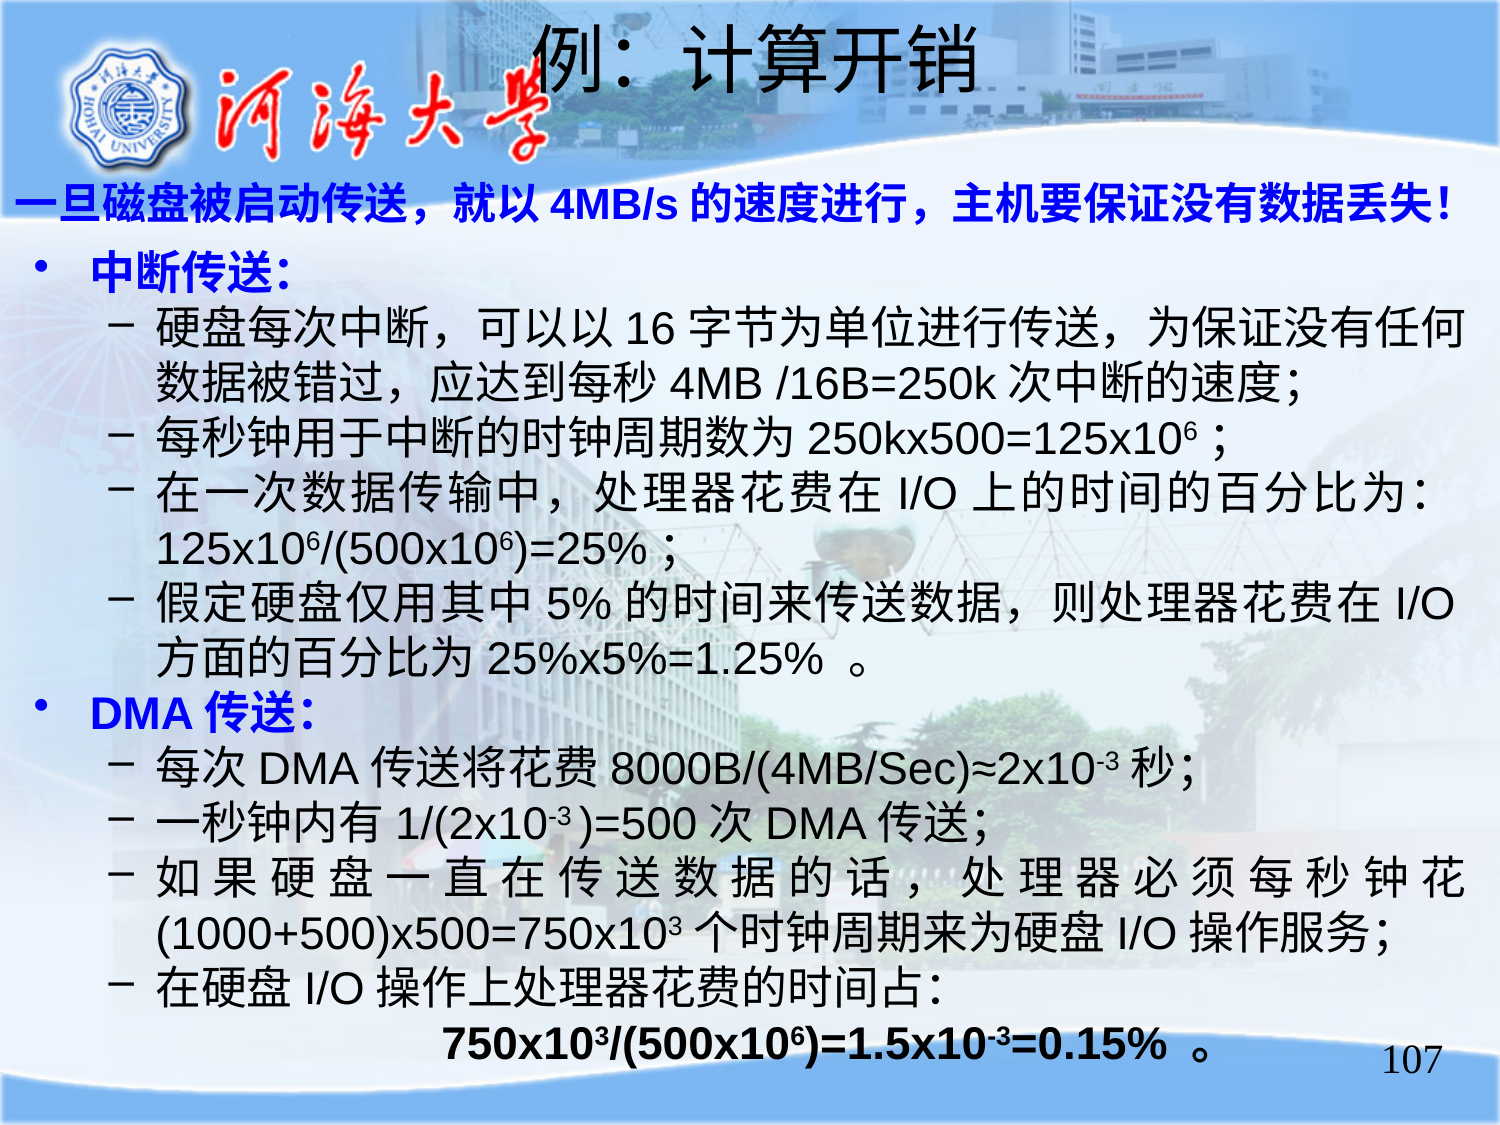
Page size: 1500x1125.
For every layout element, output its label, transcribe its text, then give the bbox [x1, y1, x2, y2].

picture [0, 0, 1500, 168]
text_box 中断传送： 硬盘每次中断，可以以16字节为单位进行传送，为保证没有任何数据被错过，应达到每秒4MB /16B=250k次中断的速度； 每秒钟用于中断的时钟周期数为250kx500=125x106； 在一次数据传输中，处理器花费在I/O上的时间的百分比为：125x106/(500x106)=25%； 假定硬盘仅用其中5%的时间来传送数据，则处理器花费在I/O方面的百分比为25%x5%=1.25% 。 DMA传送： 每次DMA传送将花费8000B/(4MB/Sec)≈2x10-3秒； 一秒钟内有1/(2x10-3 )=500次DMA传送； 如果硬盘一直在传送数据的话，处理器必须每秒钟花 (1000+500)x500=750x103个时钟周期来为硬盘I/O操作服务； 在硬盘I/O操作上处理器花费的时间占： 750x103/(500x106)=1.5x10-3=0.15% 。 [18, 236, 1482, 1114]
text_box 例：计算开销 [515, 5, 996, 110]
picture [0, 236, 1500, 1125]
text_box 一旦磁盘被启动传送，就以4MB/s的速度进行，主机要保证没有数据丢失！ [0, 168, 1500, 236]
